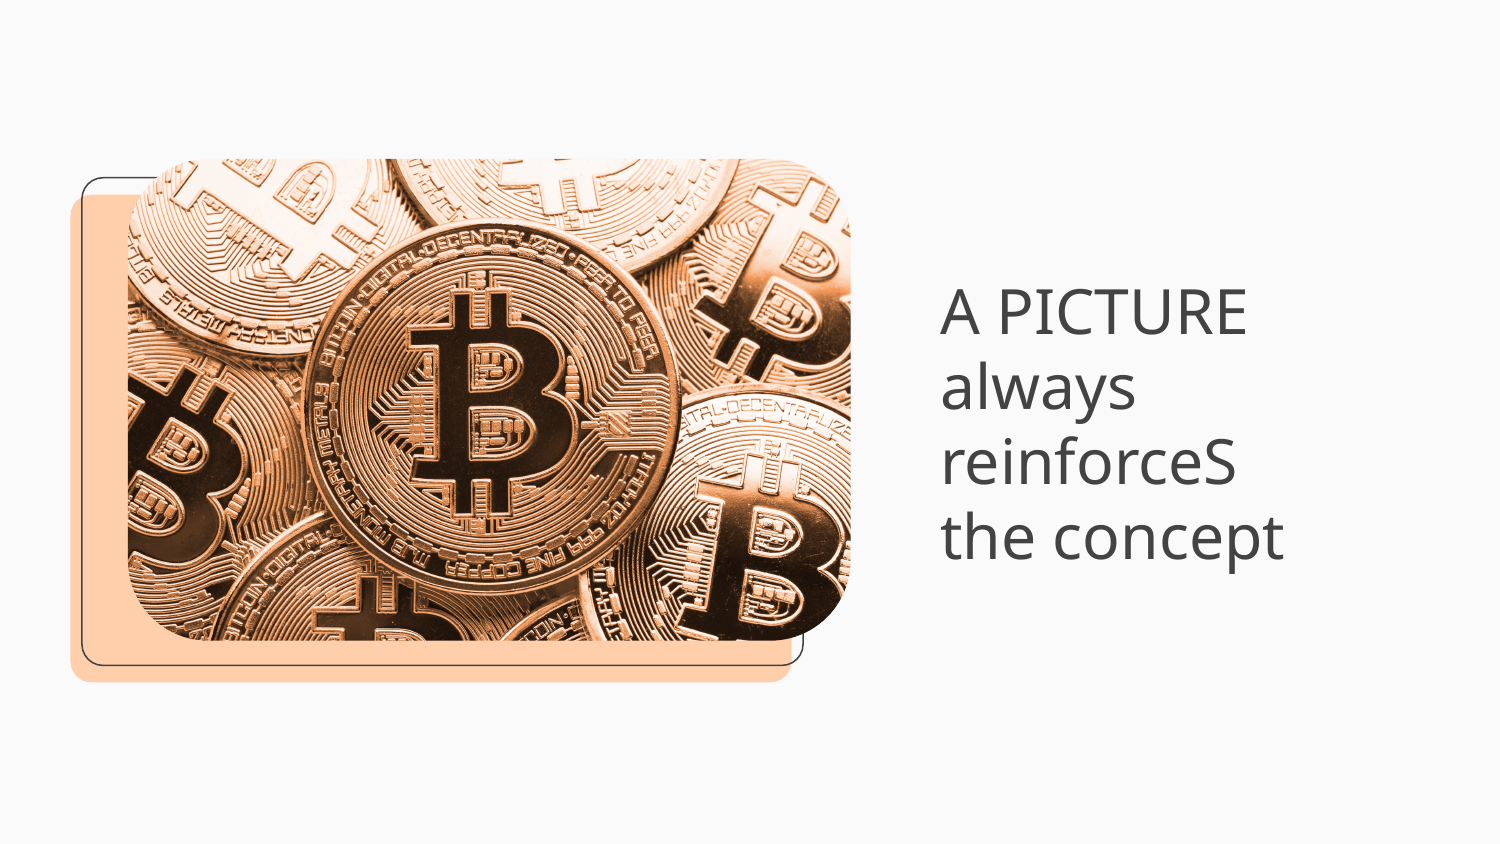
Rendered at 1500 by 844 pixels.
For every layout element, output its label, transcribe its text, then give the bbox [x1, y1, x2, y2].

title A PICTURE always reinforceS the concept [925, 272, 1362, 572]
picture [127, 158, 851, 641]
